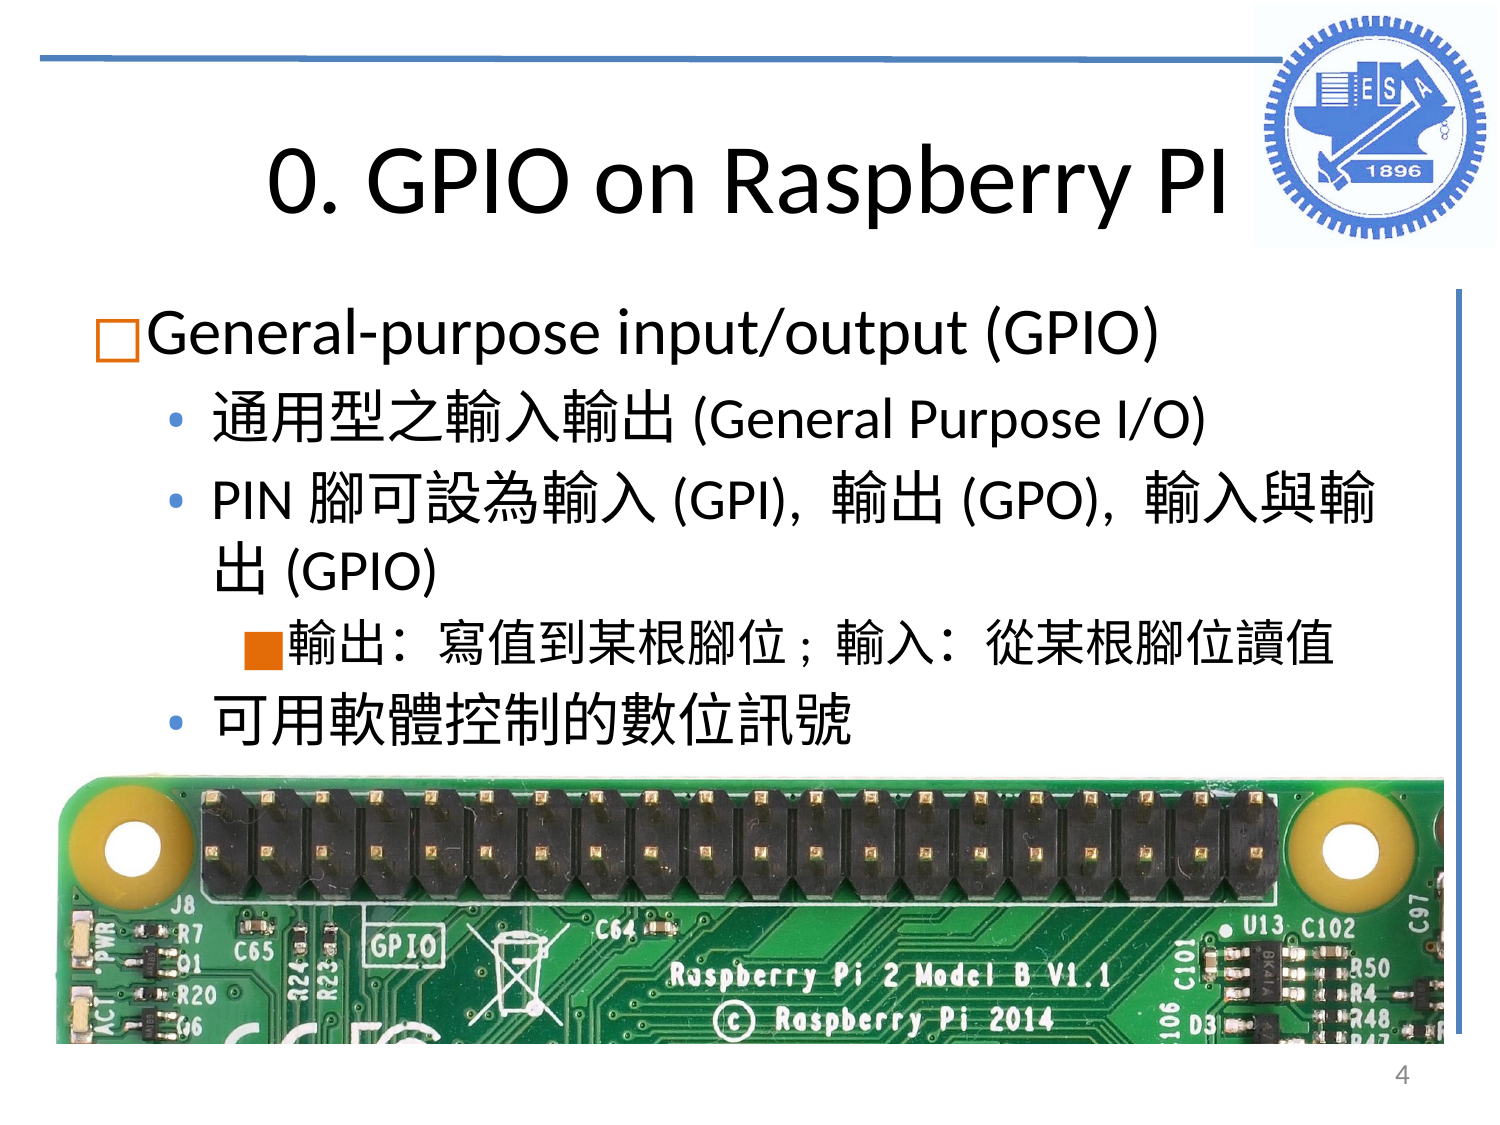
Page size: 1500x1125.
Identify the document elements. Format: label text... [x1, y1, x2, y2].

picture [1253, 3, 1497, 247]
picture [41, 751, 1444, 1045]
list General-purpose input/output (GPIO) 通用型之輸入輸出(General Purpose I/O) PIN腳可設為輸入(GPI), 輸出(GPO), 輸入與輸出(GPIO) 輸出：寫值到某根腳位; 輸入：從某根腳位讀值 可用軟體控制的數位訊號 [75, 280, 1425, 749]
title 0. GPIO on Raspberry PI [75, 79, 1425, 268]
slide_number ‹#› [1263, 1053, 1425, 1103]
